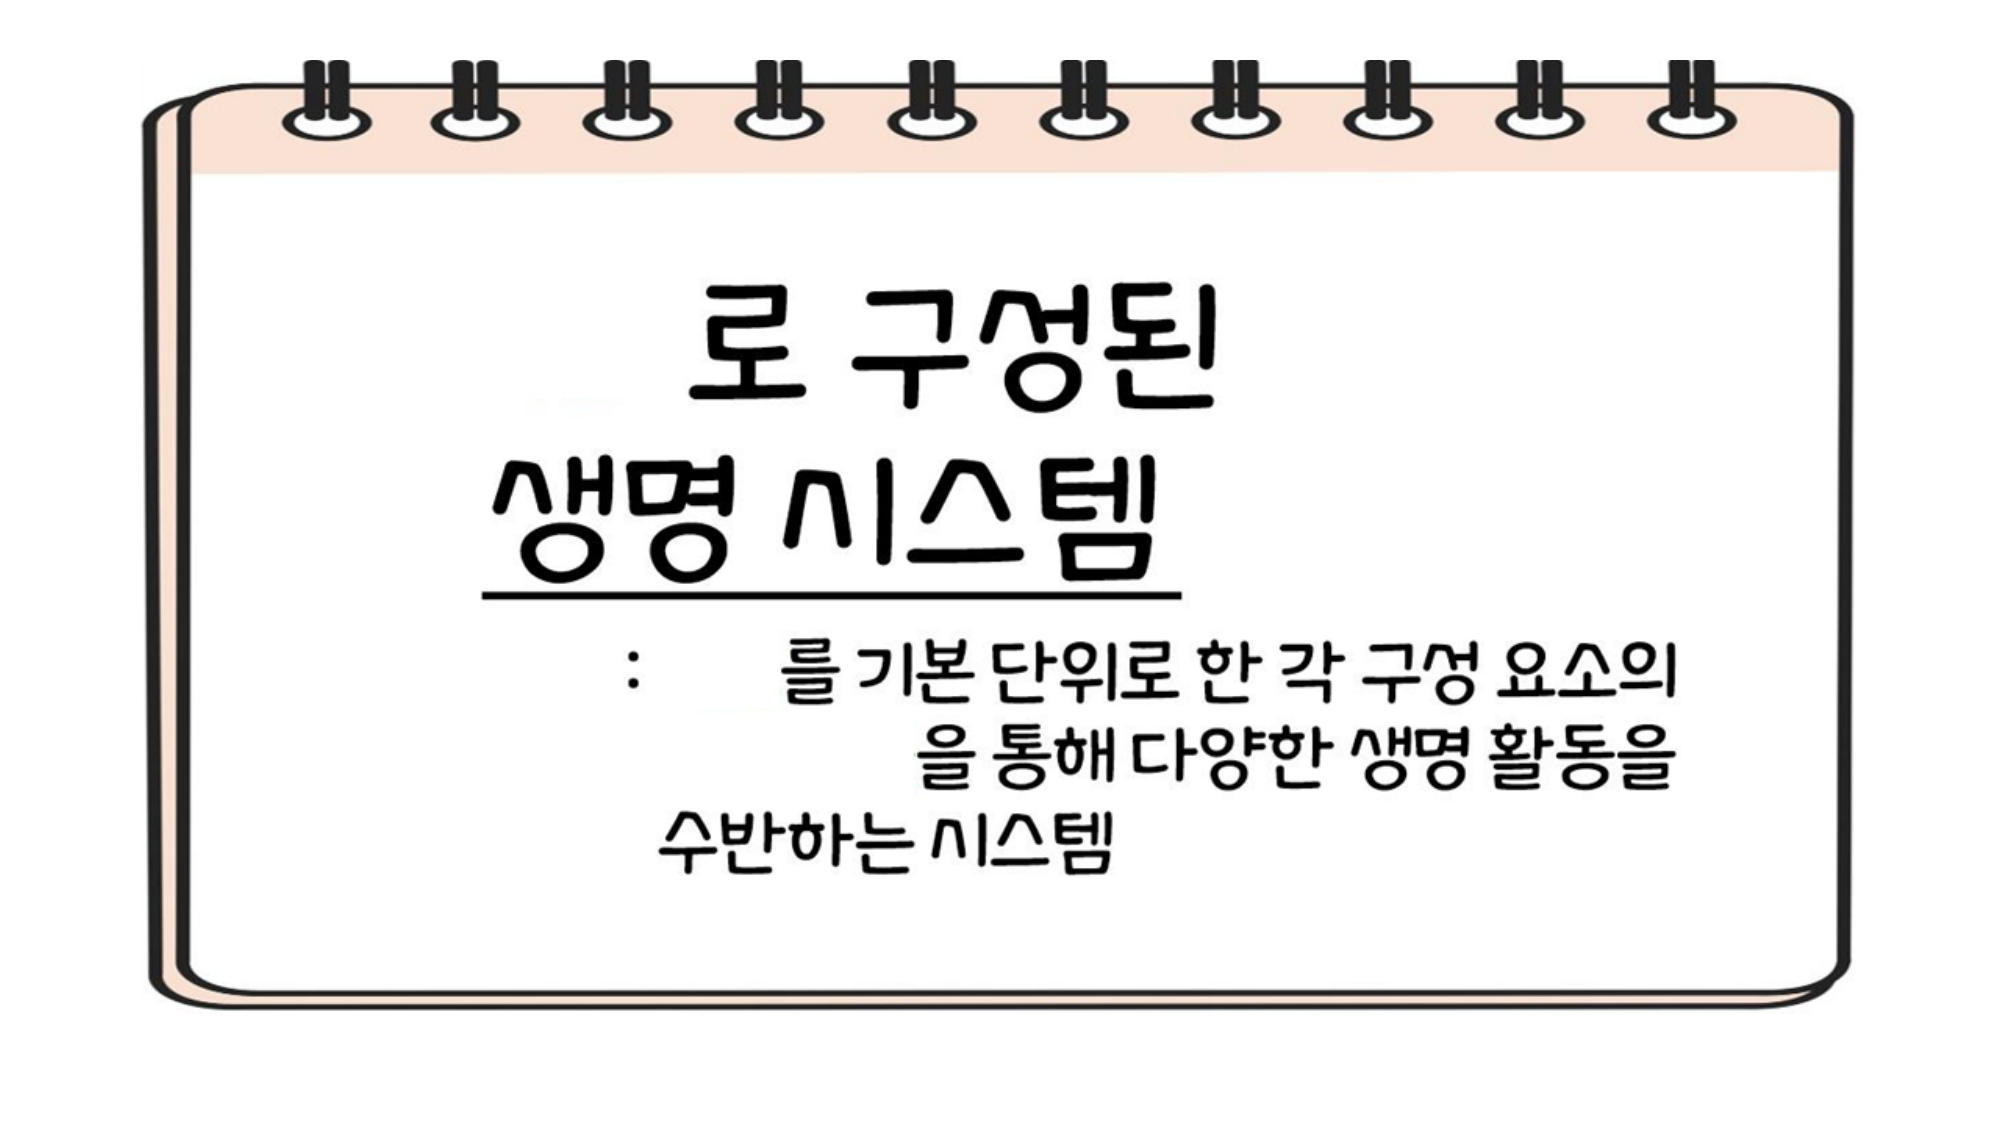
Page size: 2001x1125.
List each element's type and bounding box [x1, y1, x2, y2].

picture [138, 60, 1863, 1014]
